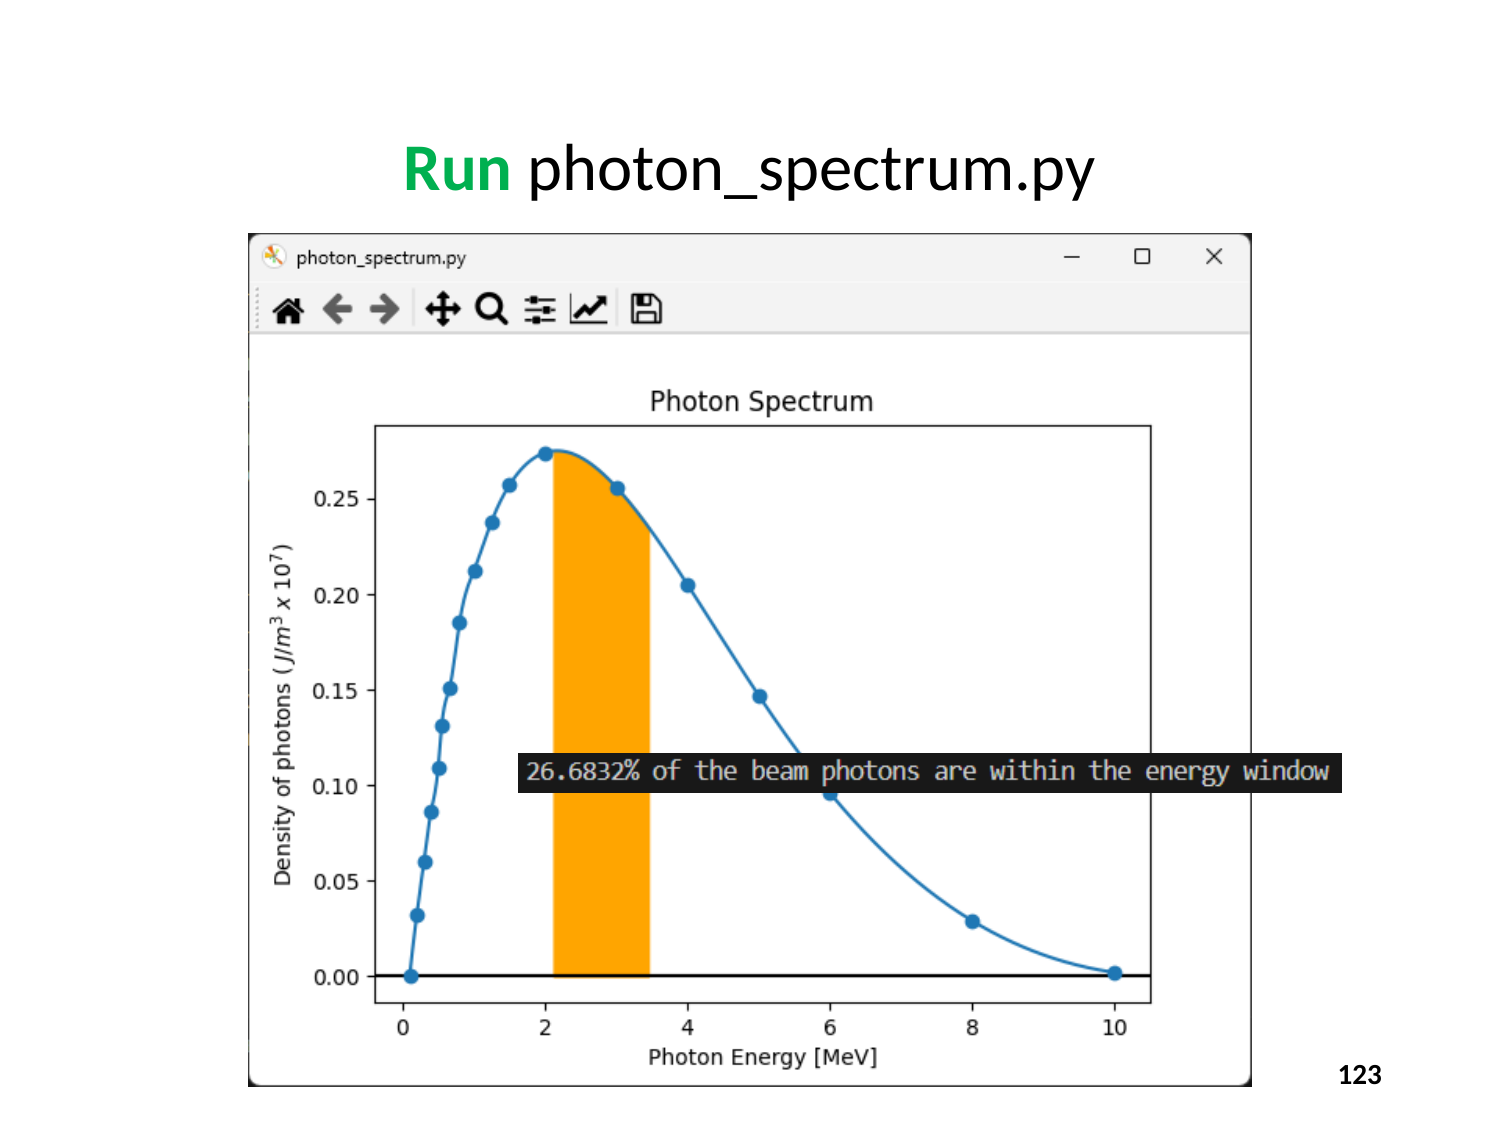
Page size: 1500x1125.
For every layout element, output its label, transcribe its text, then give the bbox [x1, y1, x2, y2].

picture [248, 233, 1342, 1087]
slide_number 123 [1059, 1042, 1397, 1103]
title Run photon_spectrum.py [103, 59, 1397, 278]
